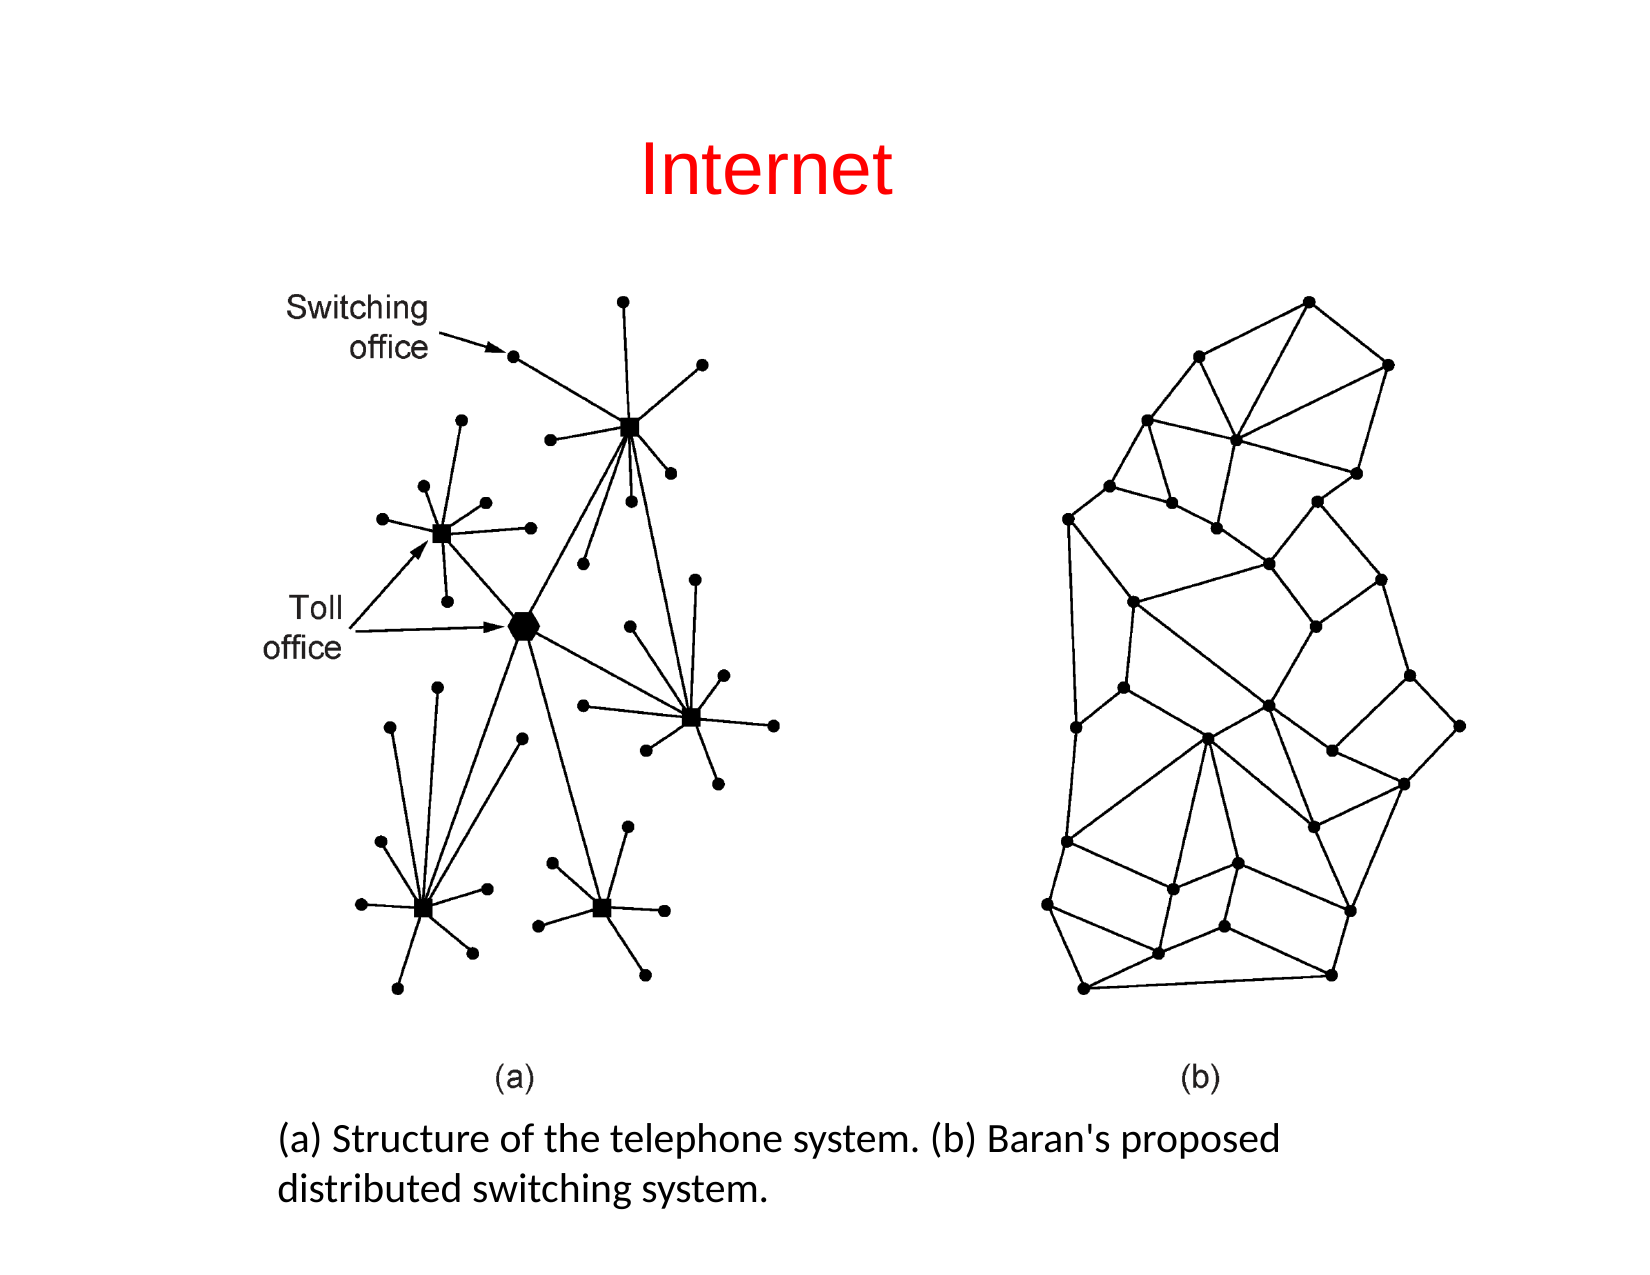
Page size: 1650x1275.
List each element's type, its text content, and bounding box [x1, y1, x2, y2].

title Internet [639, 119, 1011, 214]
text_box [262, 287, 1468, 1188]
